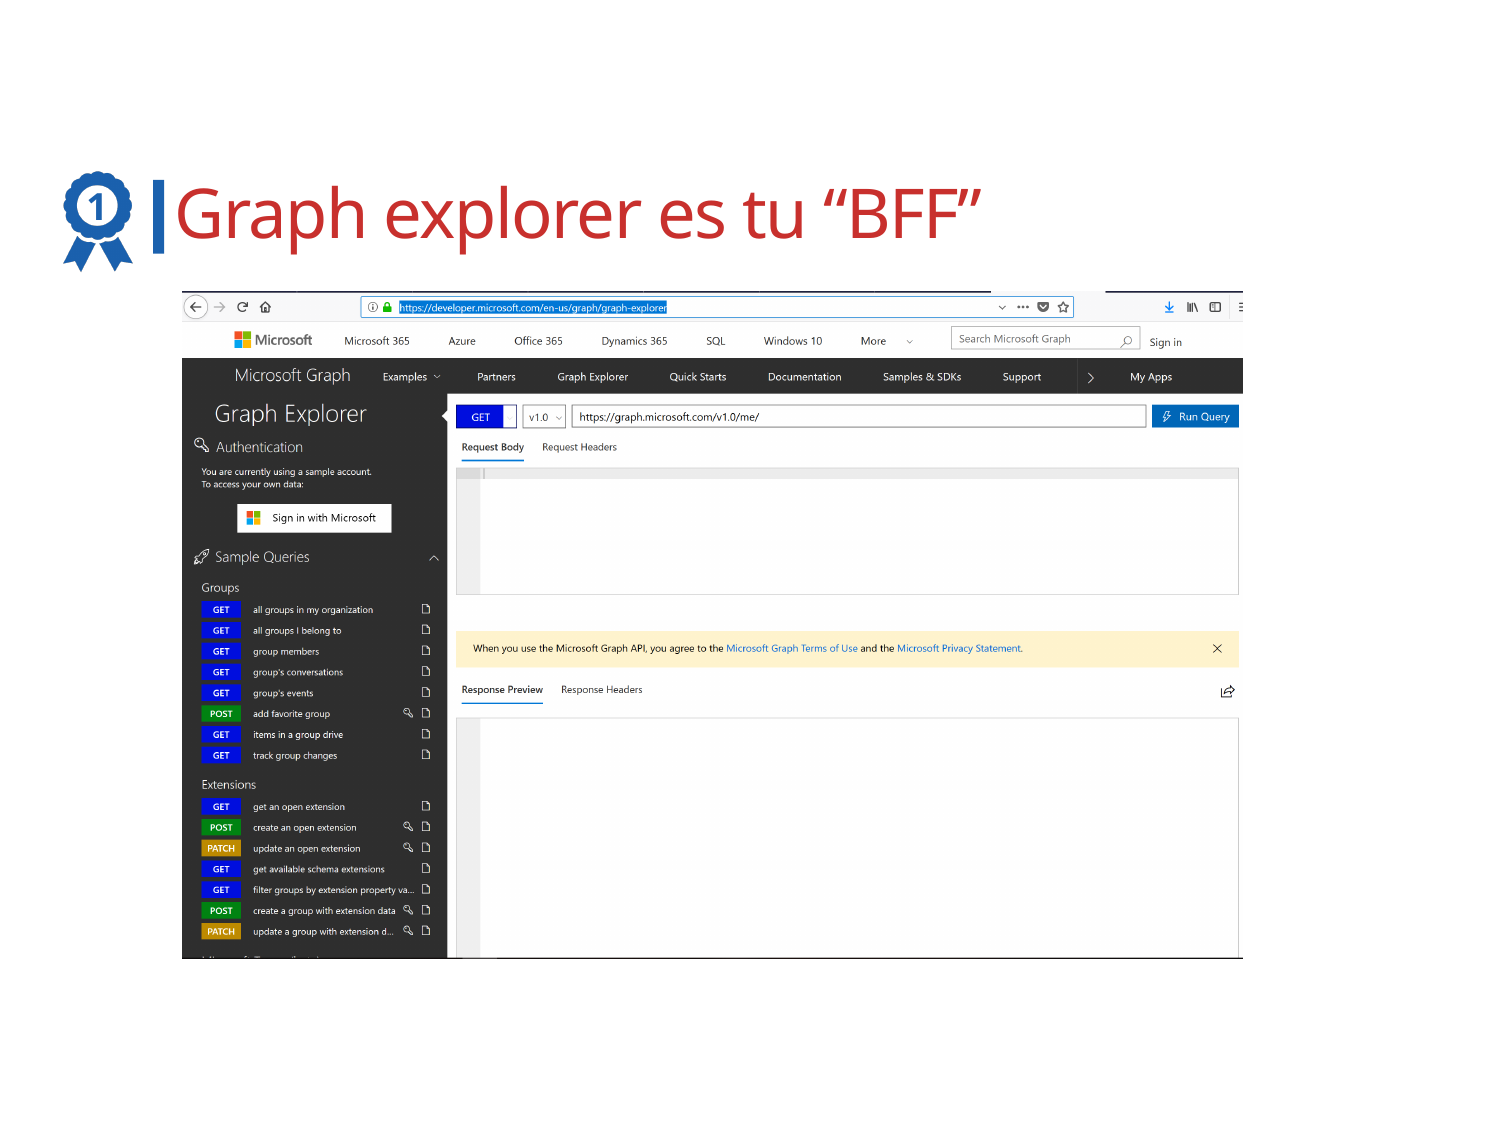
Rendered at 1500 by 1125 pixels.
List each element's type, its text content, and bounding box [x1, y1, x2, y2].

picture [182, 291, 1244, 960]
text_box [154, 179, 165, 254]
picture [40, 165, 154, 279]
title Graph explorer es tu “BFF” [174, 179, 1268, 272]
